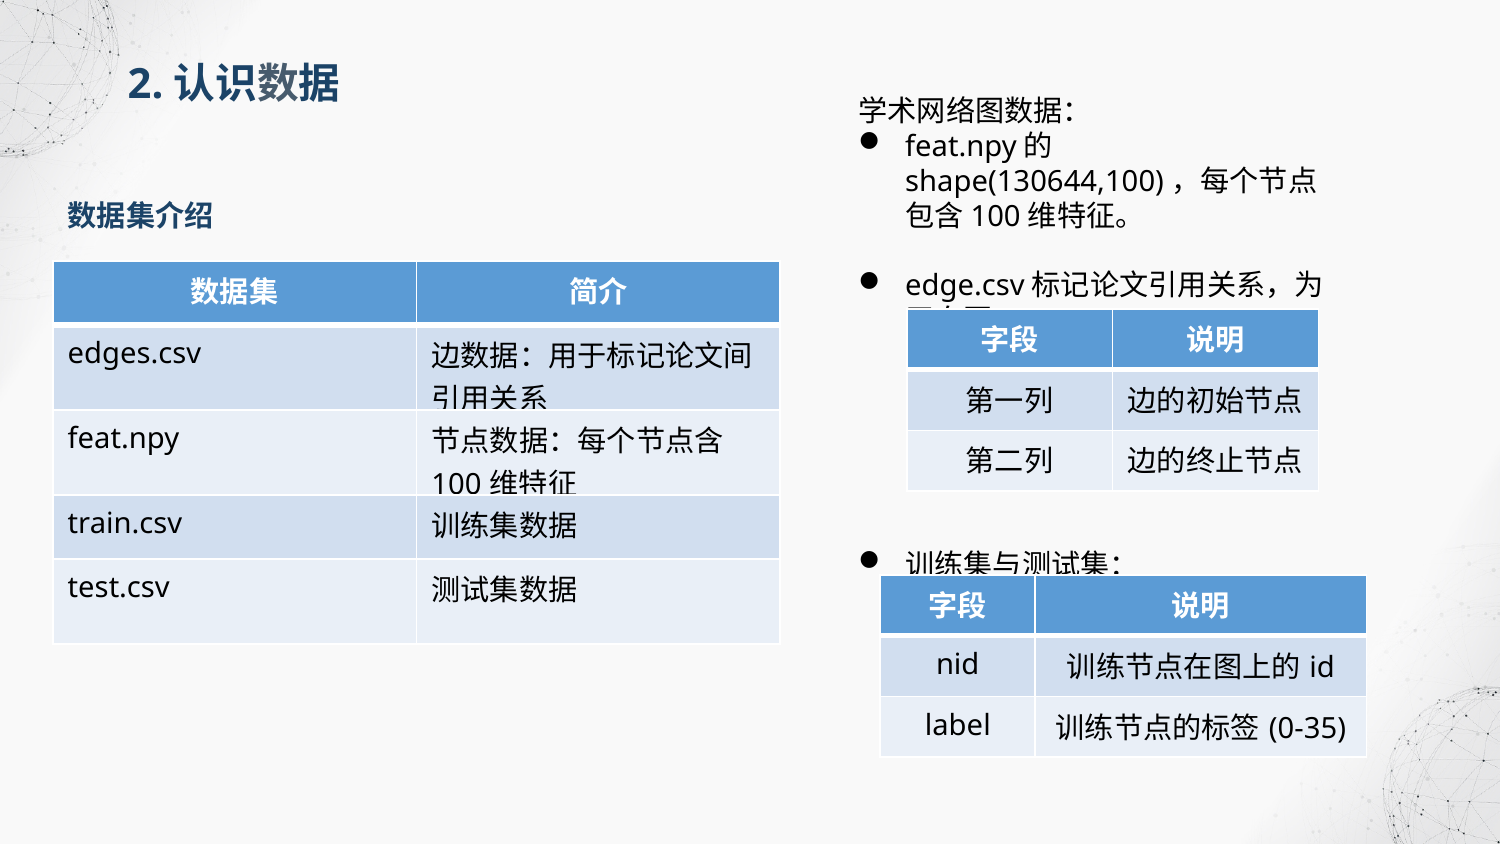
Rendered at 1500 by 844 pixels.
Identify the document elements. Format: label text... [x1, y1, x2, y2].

text_box 数据集介绍 [52, 189, 250, 240]
table_cell nid [881, 638, 1034, 696]
table_header 数据集 [54, 262, 416, 322]
table_cell label [881, 697, 1034, 756]
table_header 字段 [908, 310, 1112, 367]
text_box 2.认识数据 [116, 50, 357, 113]
table_cell 边的初始节点 [1113, 372, 1318, 430]
table_header 简介 [417, 262, 779, 322]
table_cell 训练节点的标签(0-35) [1036, 697, 1366, 756]
table_cell 边的终止节点 [1113, 431, 1318, 490]
picture [0, 0, 1500, 844]
table_cell test.csv [54, 560, 416, 643]
table_header 说明 [1036, 576, 1366, 633]
table_cell 节点数据：每个节点含100维特征 [417, 411, 779, 494]
table_cell 第一列 [908, 372, 1112, 430]
table_cell edges.csv [54, 328, 416, 409]
table_cell 训练集数据 [417, 496, 779, 558]
table_cell 训练节点在图上的id [1036, 638, 1366, 696]
table_cell 边数据：用于标记论文间引用关系 [417, 328, 779, 409]
text_box 学术网络图数据： feat.npy的shape(130644,100)，每个节点包含100维特征。 edge.csv标记论文引用关系，为无向图。 训练集与测试集： [843, 84, 1355, 694]
table_cell feat.npy [54, 411, 416, 494]
table_cell 测试集数据 [417, 560, 779, 643]
table_header 字段 [881, 576, 1034, 633]
table_header 说明 [1113, 310, 1318, 367]
table_cell 第二列 [908, 431, 1112, 490]
table_cell train.csv [54, 496, 416, 558]
